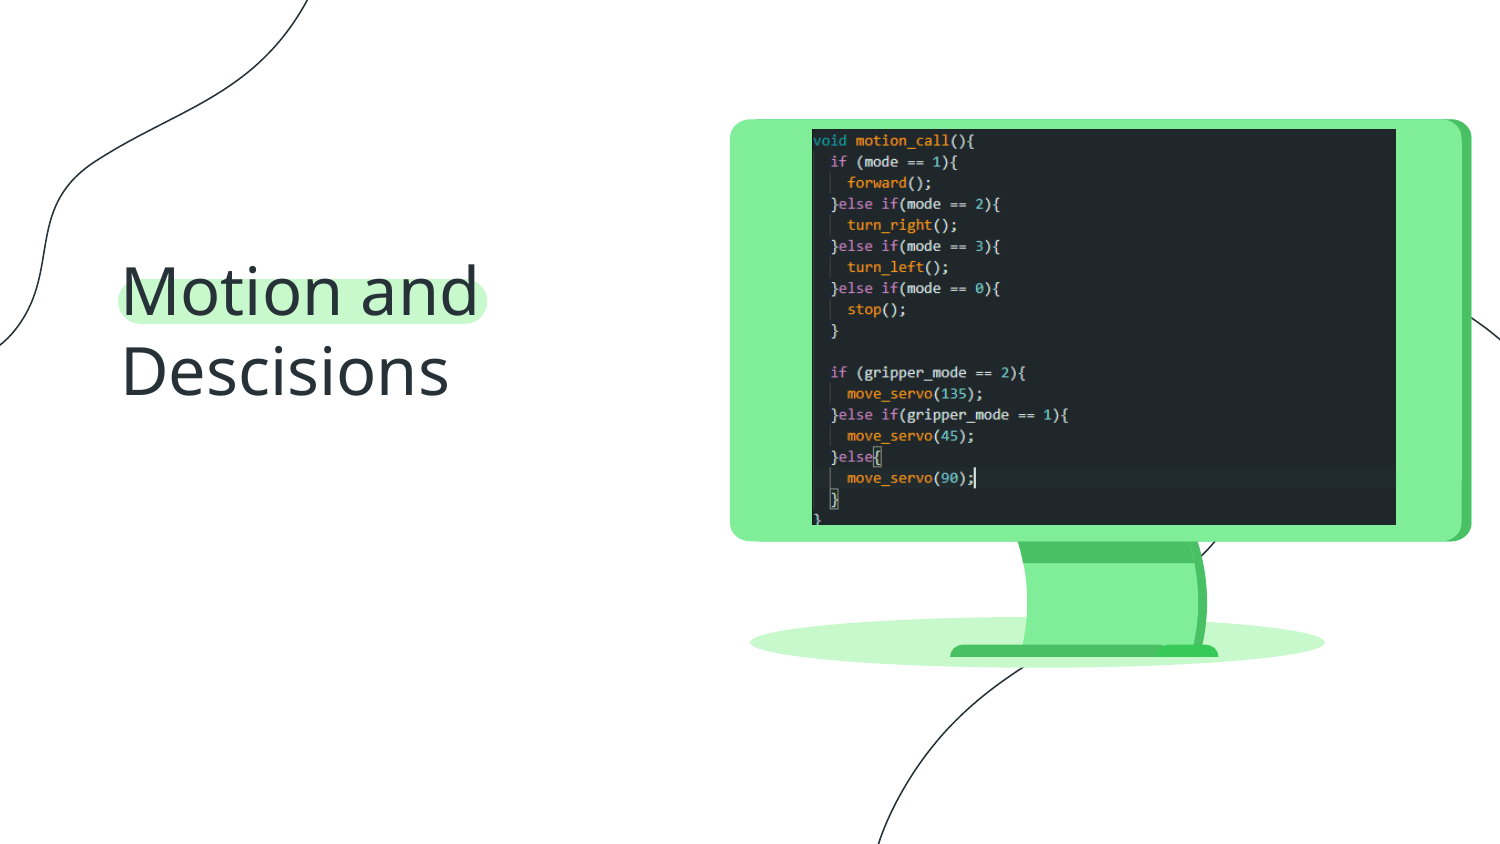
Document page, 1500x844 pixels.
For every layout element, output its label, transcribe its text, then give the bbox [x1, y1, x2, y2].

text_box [729, 119, 1472, 658]
title Motion and Descisions [104, 234, 724, 465]
picture [811, 129, 1396, 525]
